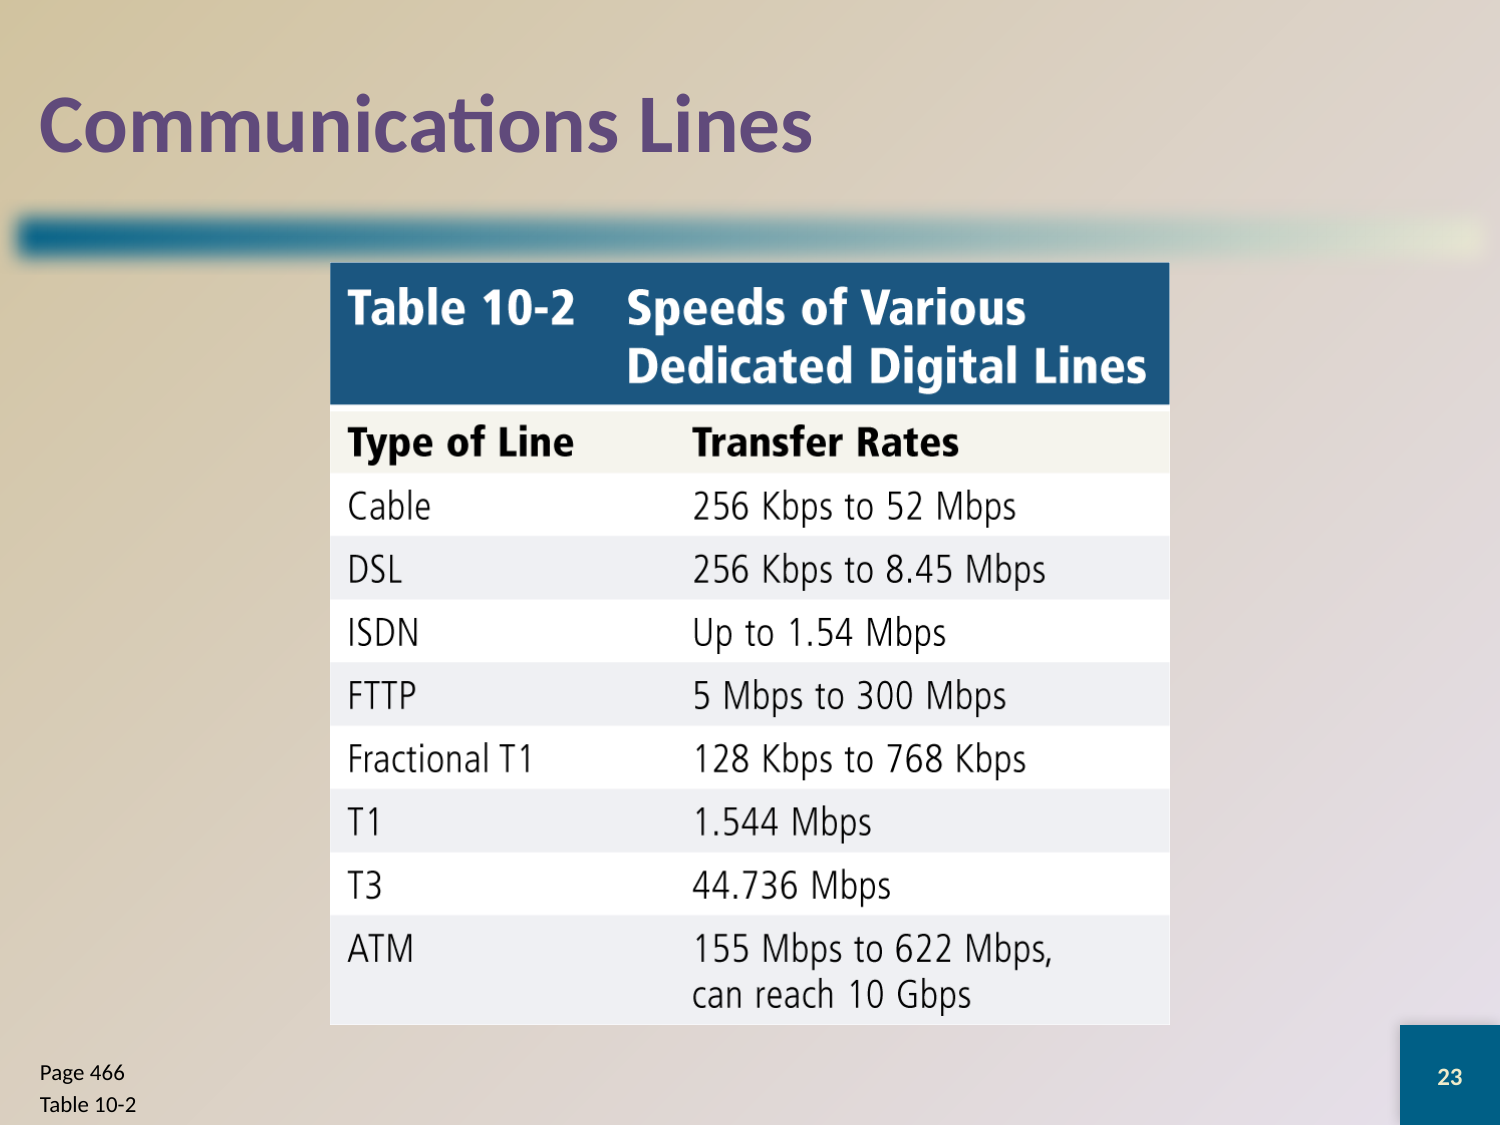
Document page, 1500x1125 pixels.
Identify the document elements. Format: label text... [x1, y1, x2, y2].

list Page 466 Table 10-2 [24, 1050, 300, 1125]
title Communications Lines [24, 24, 1475, 213]
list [330, 262, 1170, 1026]
slide_number 23 [1400, 1025, 1500, 1125]
